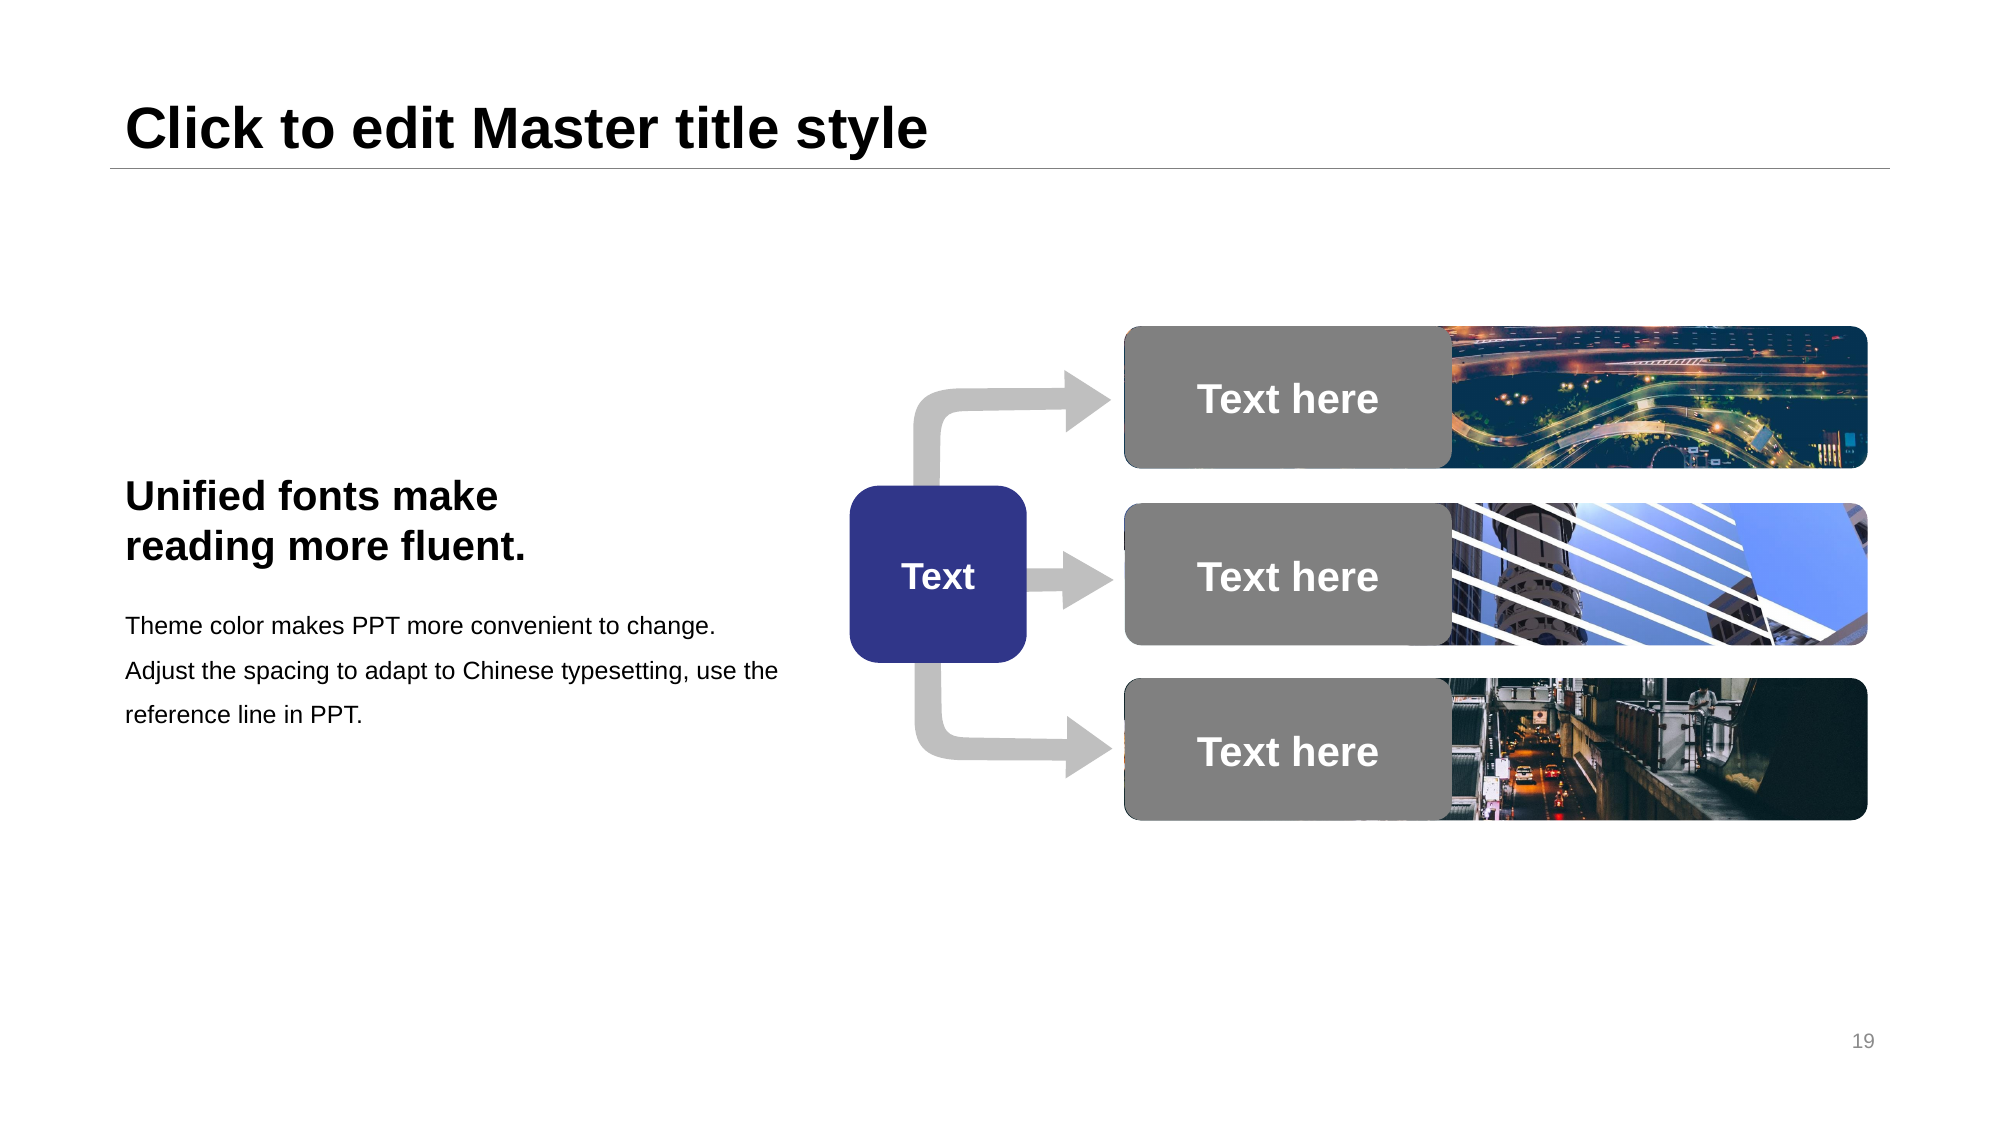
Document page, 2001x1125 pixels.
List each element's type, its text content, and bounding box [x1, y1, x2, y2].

title Click to edit Master title style [109, 0, 1890, 169]
slide_number 19 [1412, 1023, 1890, 1058]
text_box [110, 326, 1868, 821]
